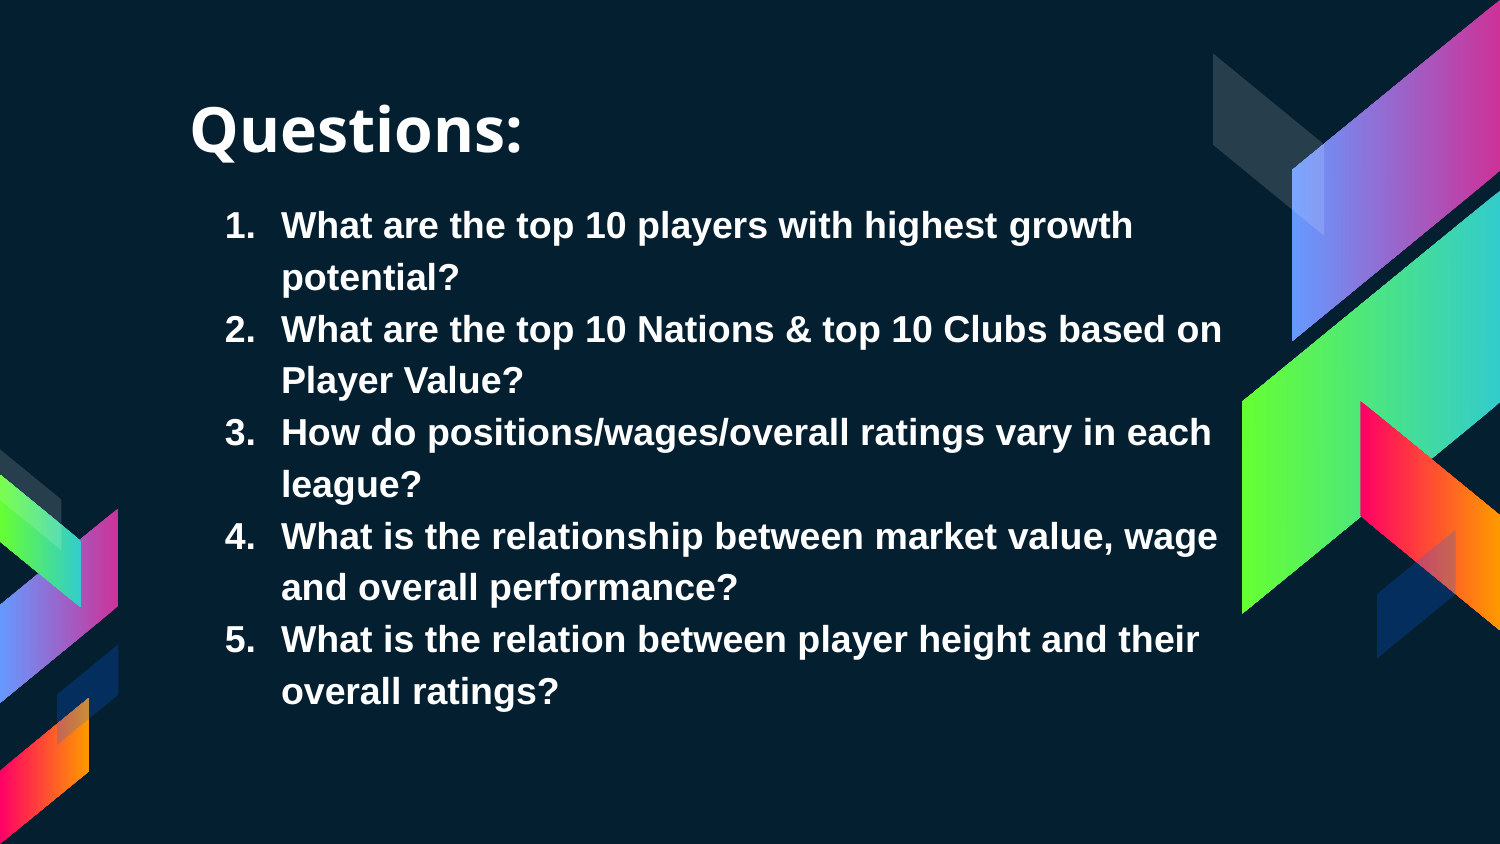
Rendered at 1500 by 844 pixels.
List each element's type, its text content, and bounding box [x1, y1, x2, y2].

title Questions: [175, 75, 1155, 180]
text_box What are the top 10 players with highest growth potential? What are the top 10 Nations & top 10 Clubs based on Player Value? How do positions/wages/overall ratings vary in each league? What is the relationship between market value, wage and overall performance? What is the relation between player height and their overall ratings? [191, 179, 1278, 777]
